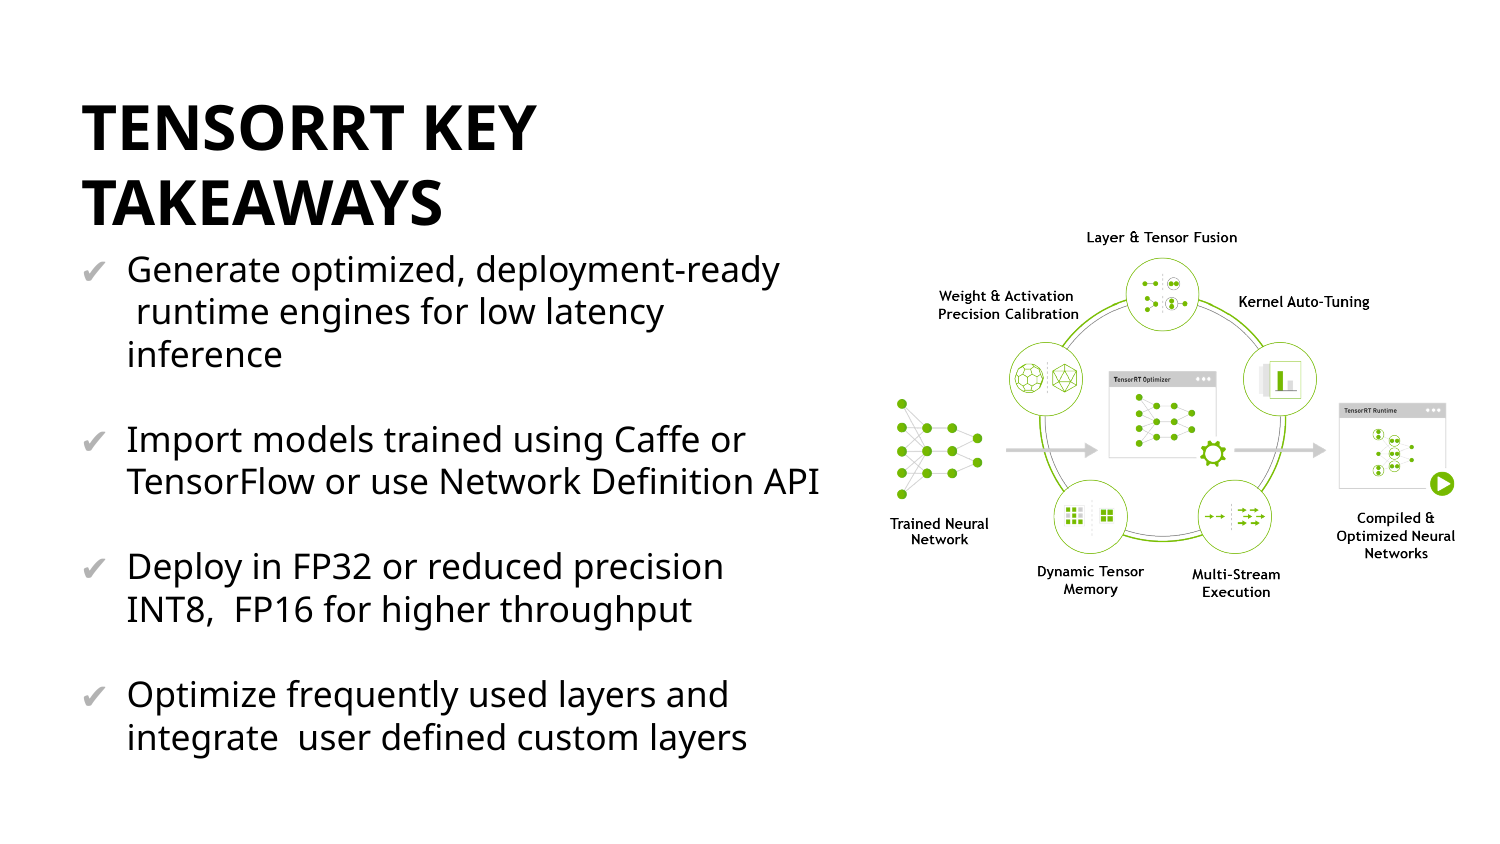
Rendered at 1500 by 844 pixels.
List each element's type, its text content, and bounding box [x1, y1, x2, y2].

picture [888, 231, 1455, 597]
title TENSORRT KEY TAKEAWAYS [78, 86, 896, 238]
text_box Generate optimized, deployment-ready runtime engines for low latency inference Import models trained using Caffe or TensorFlow or use Network Definition API Deploy in FP32 or reduced precision INT8, FP16 for higher throughput Optimize frequently used layers and integrate user defined custom layers [78, 244, 848, 757]
